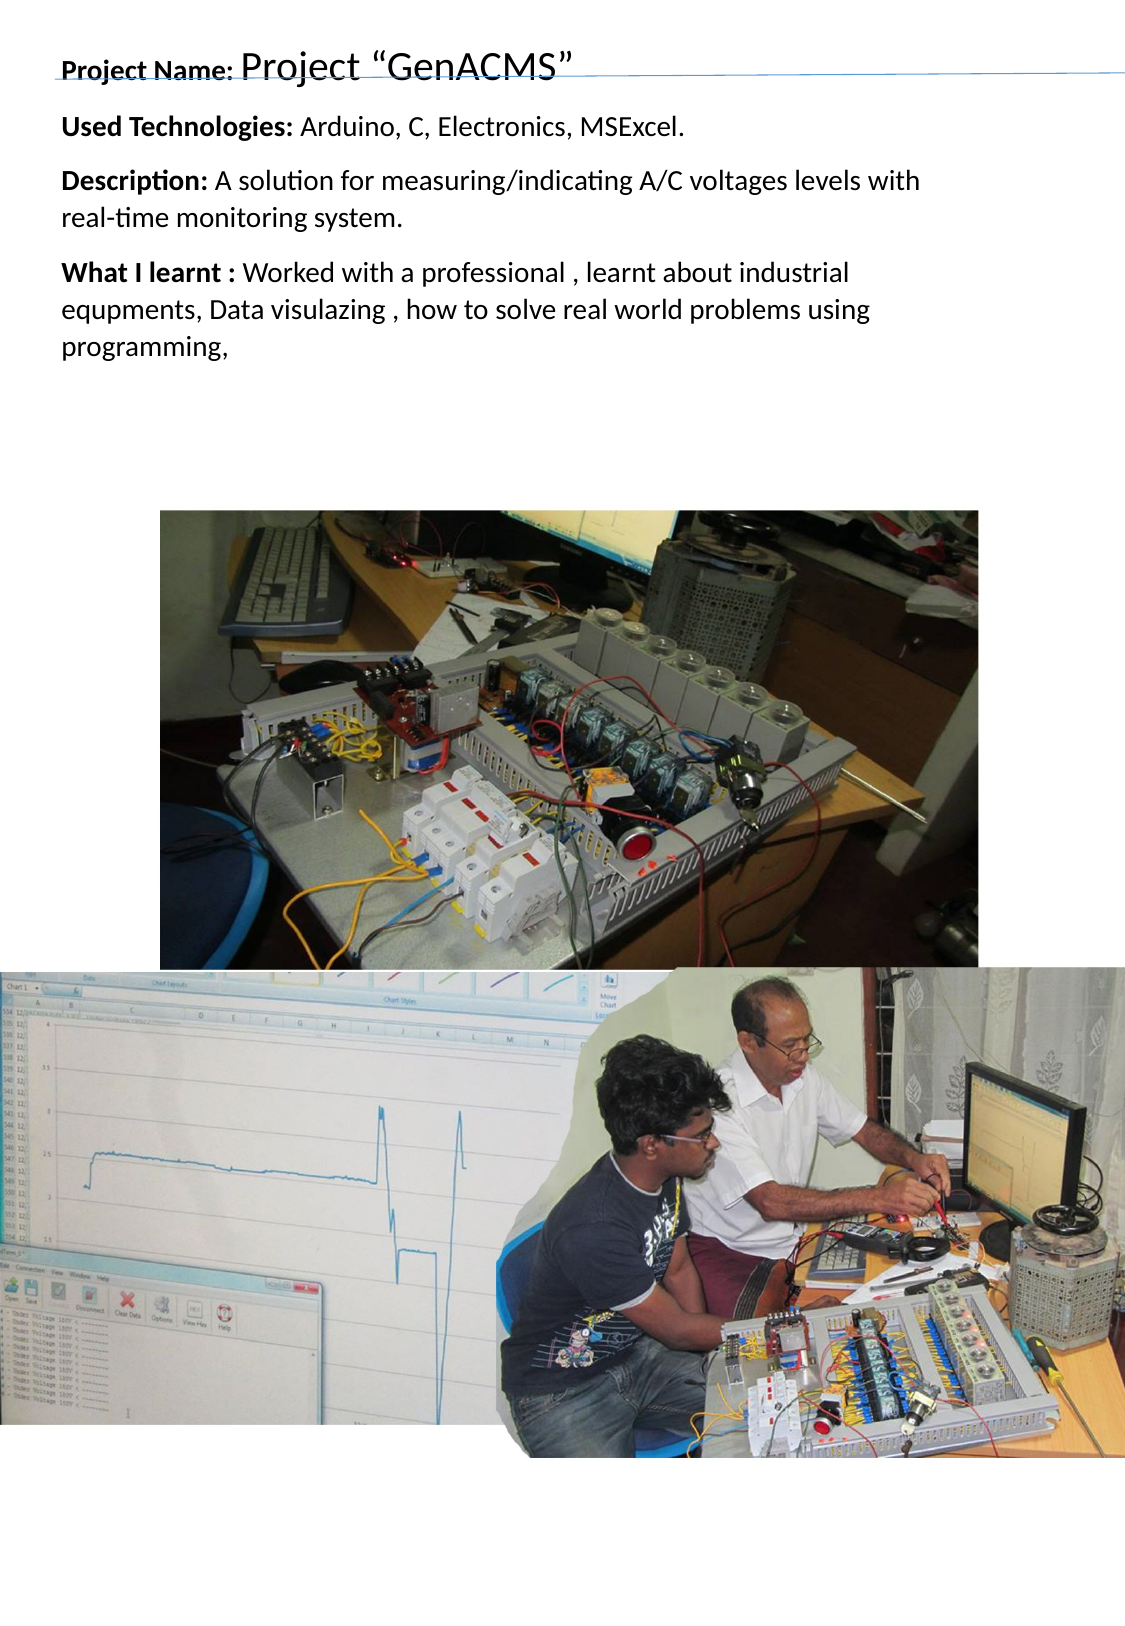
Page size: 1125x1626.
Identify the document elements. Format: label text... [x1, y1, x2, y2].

text_box Project Name: Project “GenACMS” Used Technologies: Arduino, C, Electronics, MSExcel. Description: A solution for measuring/indicating A/C voltages levels with real-time monitoring system. What I learnt : Worked with a professional , learnt about industrial equpments, Data visulazing , how to solve real world problems using programming, [46, 27, 997, 370]
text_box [54, 72, 1125, 80]
picture [0, 435, 1125, 1504]
